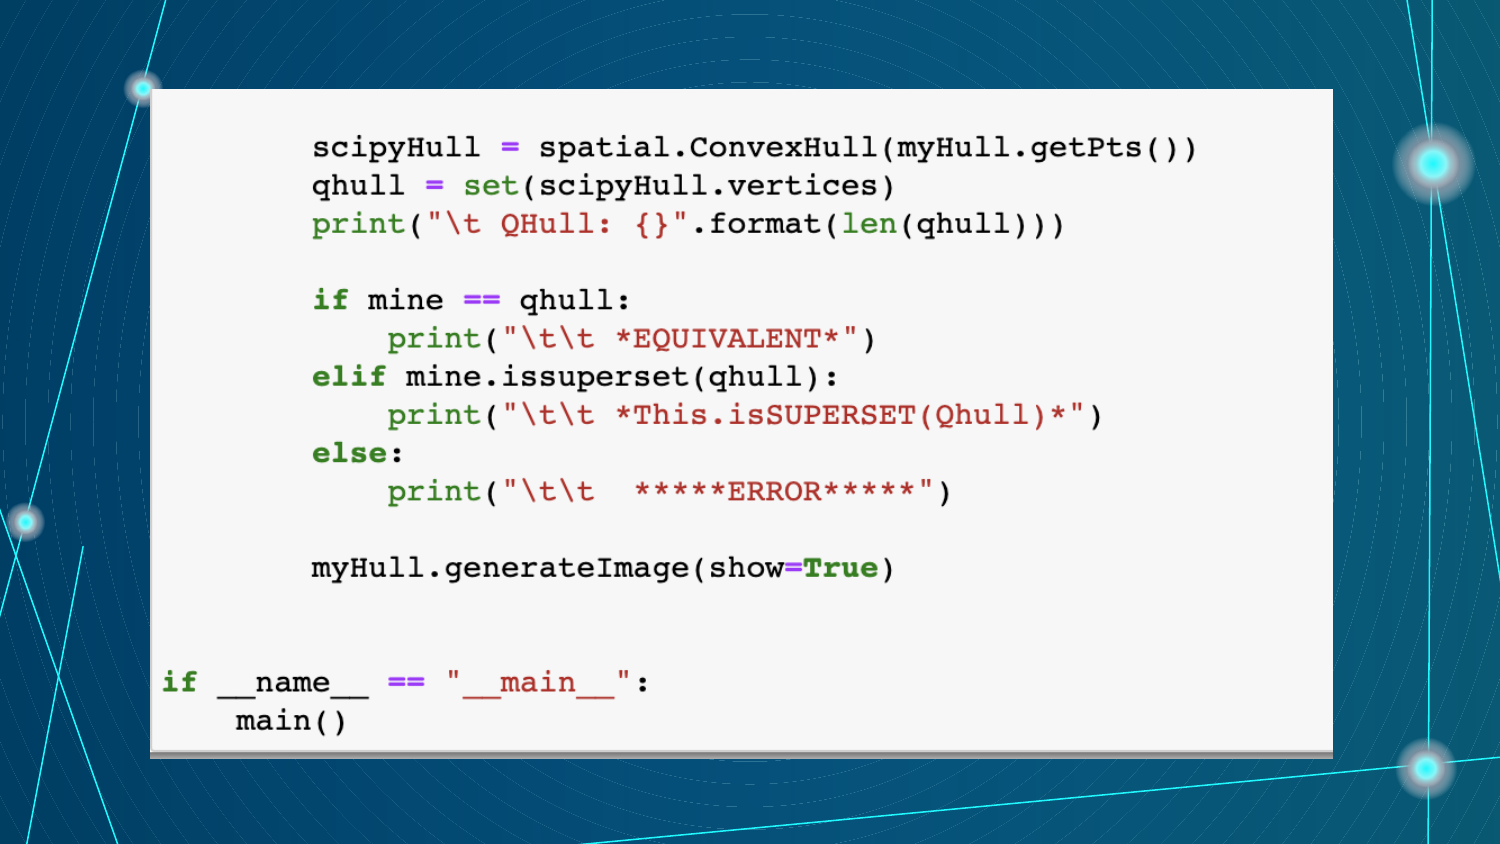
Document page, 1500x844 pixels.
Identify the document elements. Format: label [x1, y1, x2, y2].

picture [150, 89, 1333, 762]
